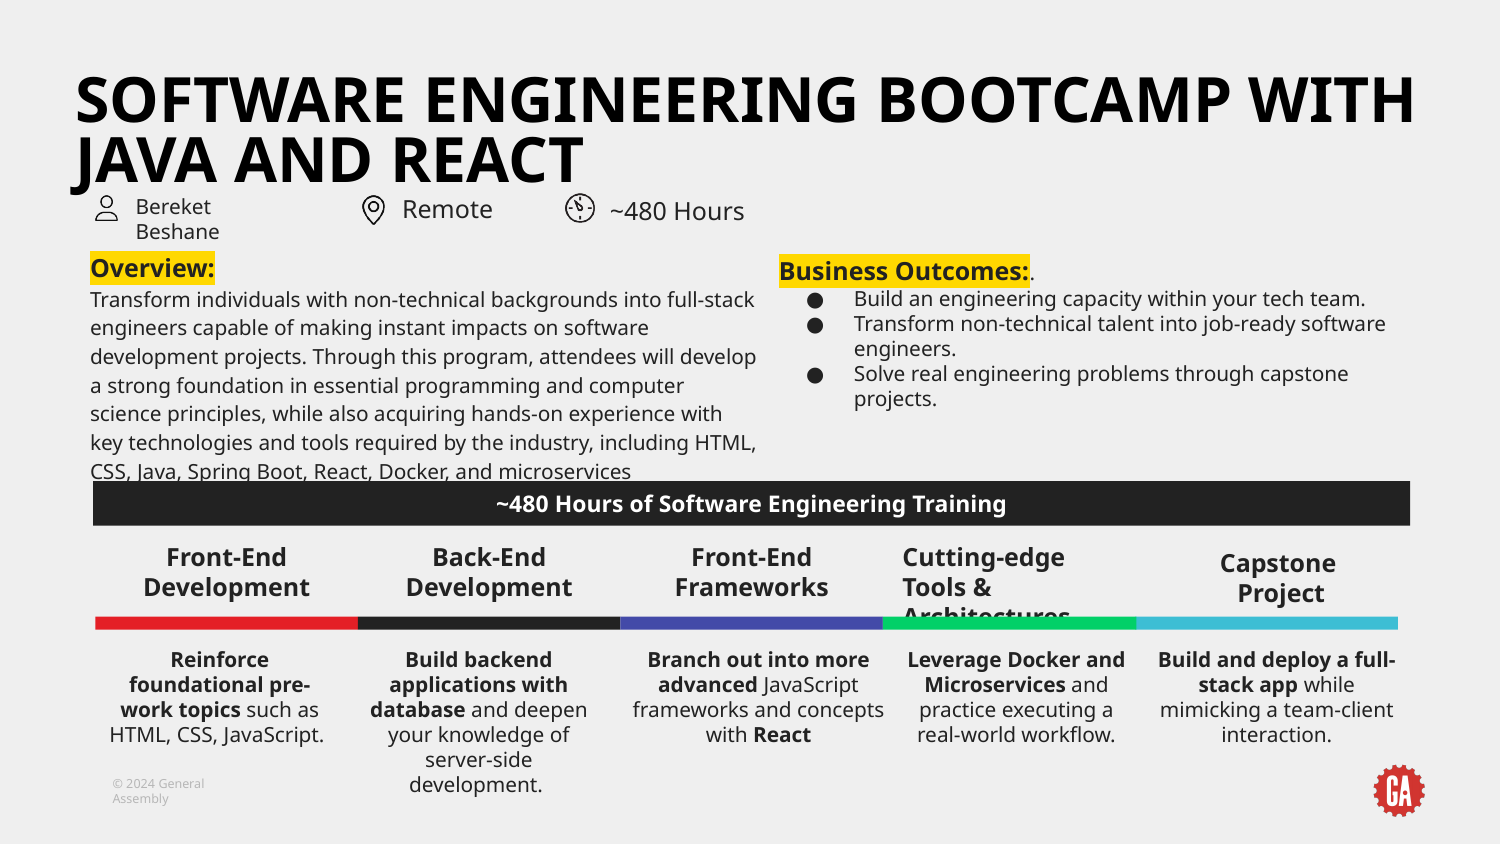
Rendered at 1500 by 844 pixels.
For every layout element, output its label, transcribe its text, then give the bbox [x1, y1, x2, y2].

picture [95, 194, 119, 222]
picture [1373, 764, 1426, 818]
text_box [882, 616, 1137, 630]
text_box Reinforce foundational pre-work topics such as HTML, CSS, JavaScript. [100, 641, 339, 742]
text_box Overview: Transform individuals with non-technical backgrounds into full-stack engineers capable of making instant impacts on software development projects. Through this program, attendees will develop a strong foundation in essential programming and computer science principles, while also acquiring hands-on experience with key technologies and tools required by the industry, including HTML, CSS, Java, Spring Boot, React, Docker, and microservices [74, 237, 772, 439]
picture [362, 194, 386, 226]
text_box Business Outcomes:. Build an engineering capacity within your tech team. Transform non-technical talent into job-ready software engineers. Solve real engineering problems through capstone projects. [763, 240, 1425, 391]
text_box [1137, 616, 1398, 630]
text_box ~480 Hours [594, 180, 772, 237]
text_box Leverage Docker and Microservices and practice executing a real-world workflow. [897, 641, 1136, 742]
text_box ~480 Hours of Software Engineering Training [93, 481, 1411, 526]
text_box Front-End Development [99, 526, 354, 605]
text_box Remote [387, 178, 625, 237]
picture [565, 192, 596, 224]
text_box [357, 616, 620, 630]
text_box Back-End Development [362, 526, 616, 605]
title SOFTWARE ENGINEERING BOOTCAMP WITH JAVA AND REACT [75, 75, 1425, 150]
text_box [620, 616, 882, 630]
text_box Capstone Project [1154, 532, 1409, 611]
text_box Front-End Frameworks [624, 526, 879, 605]
text_box Build backend applications with database and deepen your knowledge of server-side development. [359, 641, 598, 742]
text_box Branch out into more advanced JavaScript frameworks and concepts with React [627, 641, 890, 742]
text_box Cutting-edge Tools & Architectures [887, 526, 1142, 605]
text_box [95, 616, 357, 630]
text_box Build and deploy a full-stack app while mimicking a team-client interaction. [1153, 641, 1400, 742]
text_box Bereket Beshane [120, 178, 313, 237]
